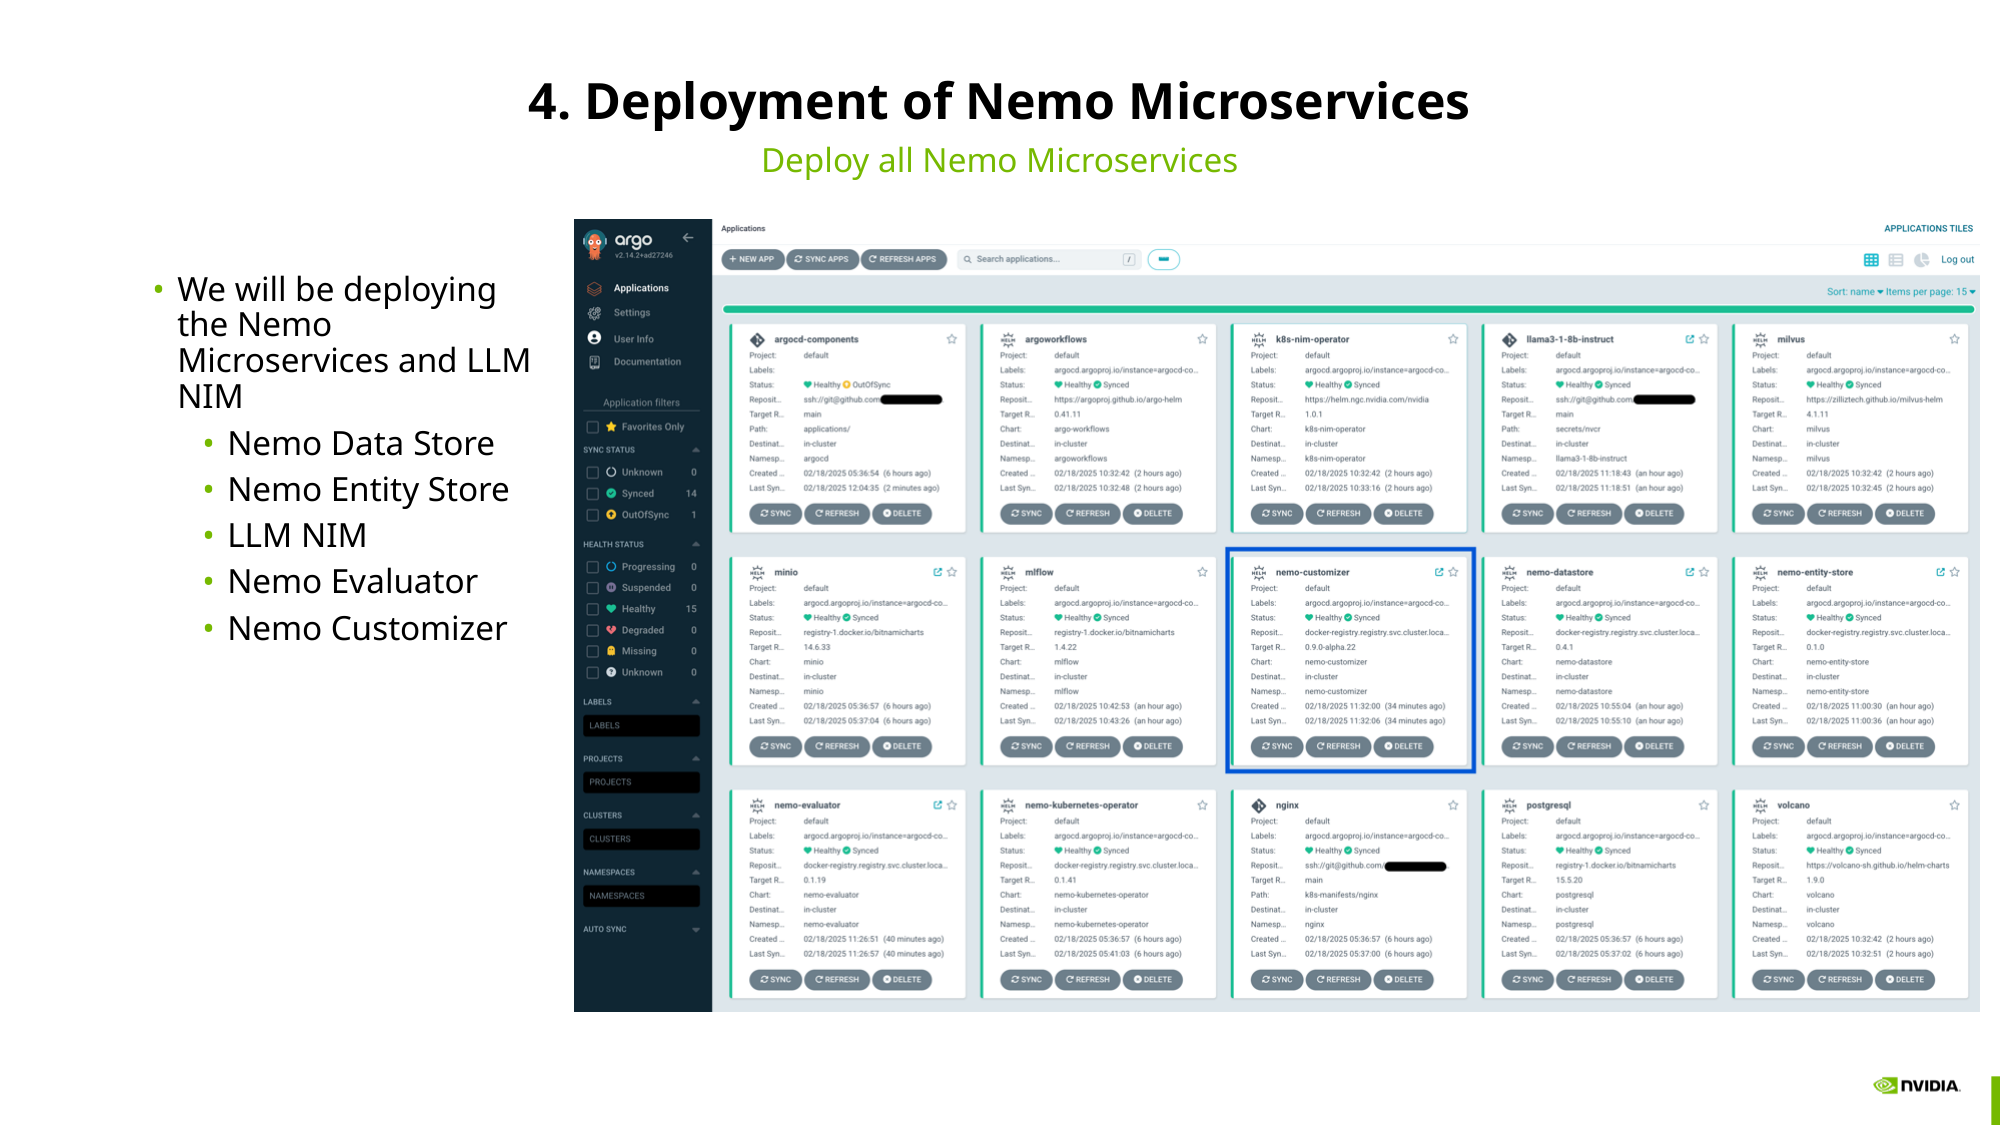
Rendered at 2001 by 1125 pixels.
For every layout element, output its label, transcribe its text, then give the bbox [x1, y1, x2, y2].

list Deploy all Nemo Microservices [137, 136, 1863, 213]
title 4. Deployment of Nemo Microservices [137, 0, 1863, 136]
list We will be deploying the Nemo Microservices and LLM NIM Nemo Data Store Nemo Entity Store LLM NIM Nemo Evaluator Nemo Customizer [137, 264, 561, 1012]
picture [574, 219, 1980, 1012]
picture [1862, 1066, 1972, 1105]
